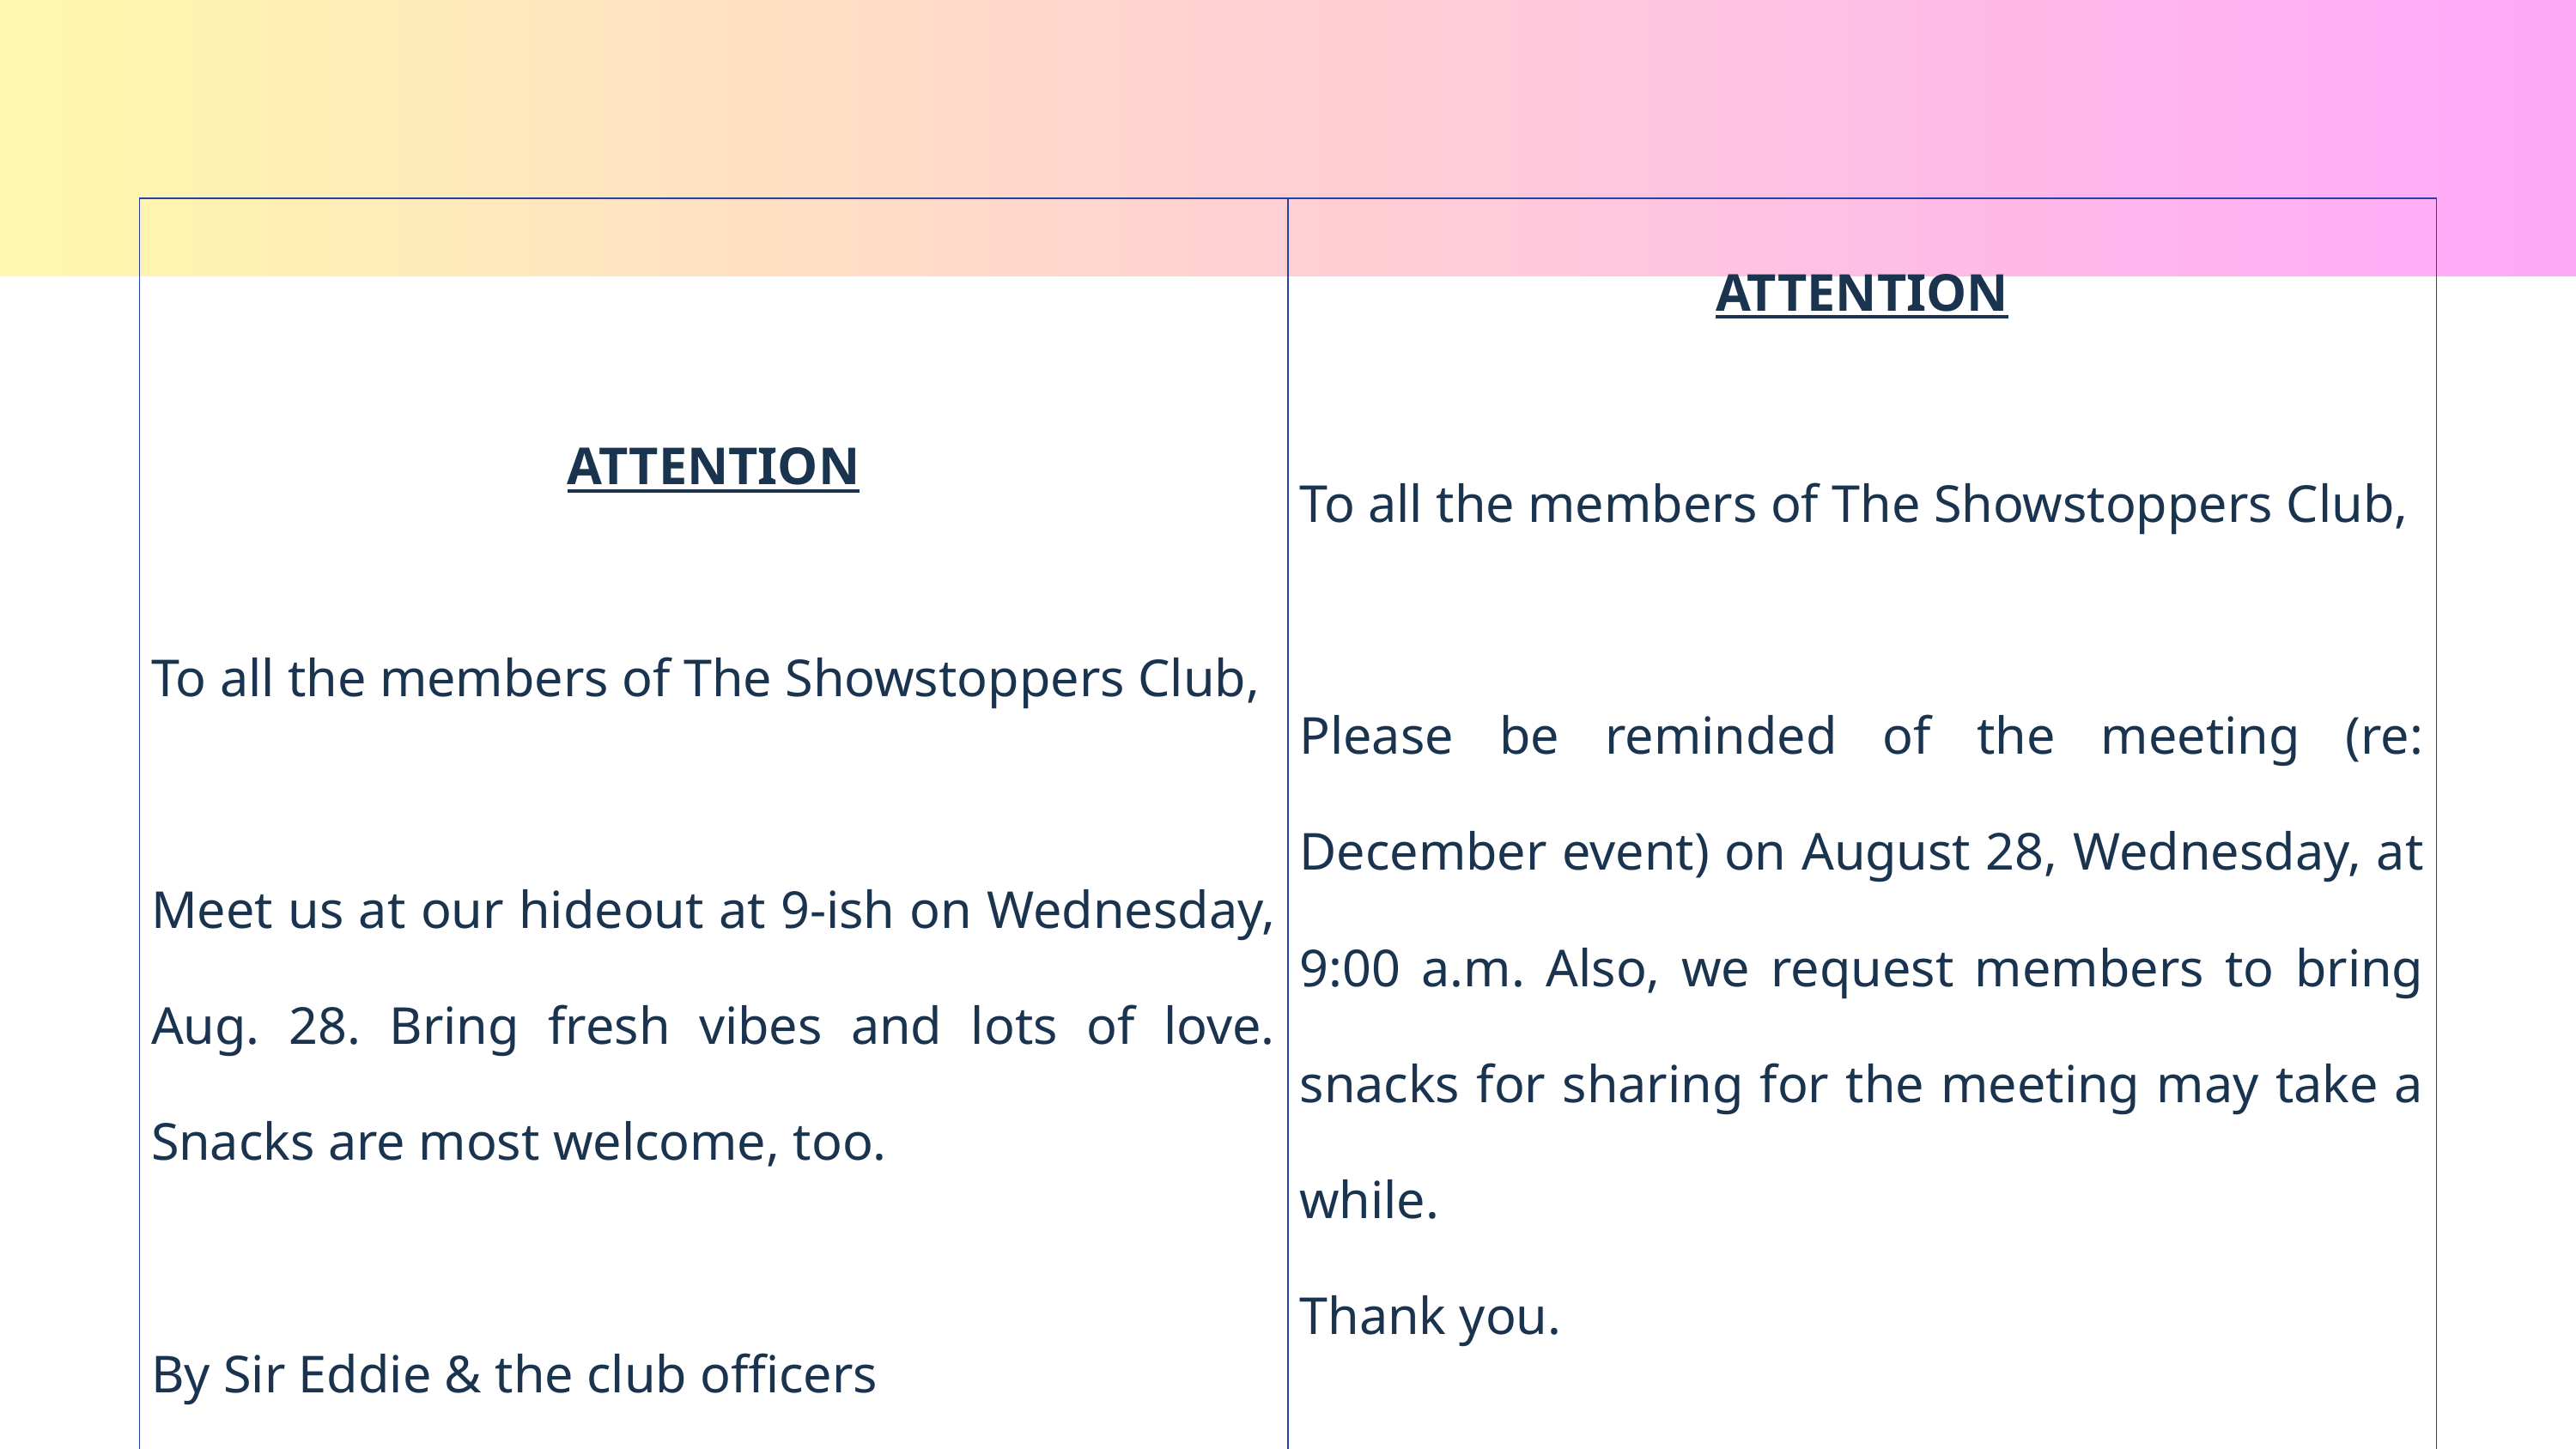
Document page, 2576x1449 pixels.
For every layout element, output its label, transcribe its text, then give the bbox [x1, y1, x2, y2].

table_header ATTENTION To all the members of The Showstoppers Club, Meet us at our hideout at 9-ish on Wednesday, Aug. 28. Bring fresh vibes and lots of love. Snacks are most welcome, too. By Sir Eddie & the club officers [140, 199, 1287, 1449]
text_box [0, 0, 2576, 276]
table_header ATTENTION To all the members of The Showstoppers Club, Please be reminded of the meeting (re: December event) on August 28, Wednesday, at 9:00 a.m. Also, we request members to bring snacks for sharing for the meeting may take a while. Thank you. Sir Eddie and the club officers [1289, 199, 2436, 1449]
